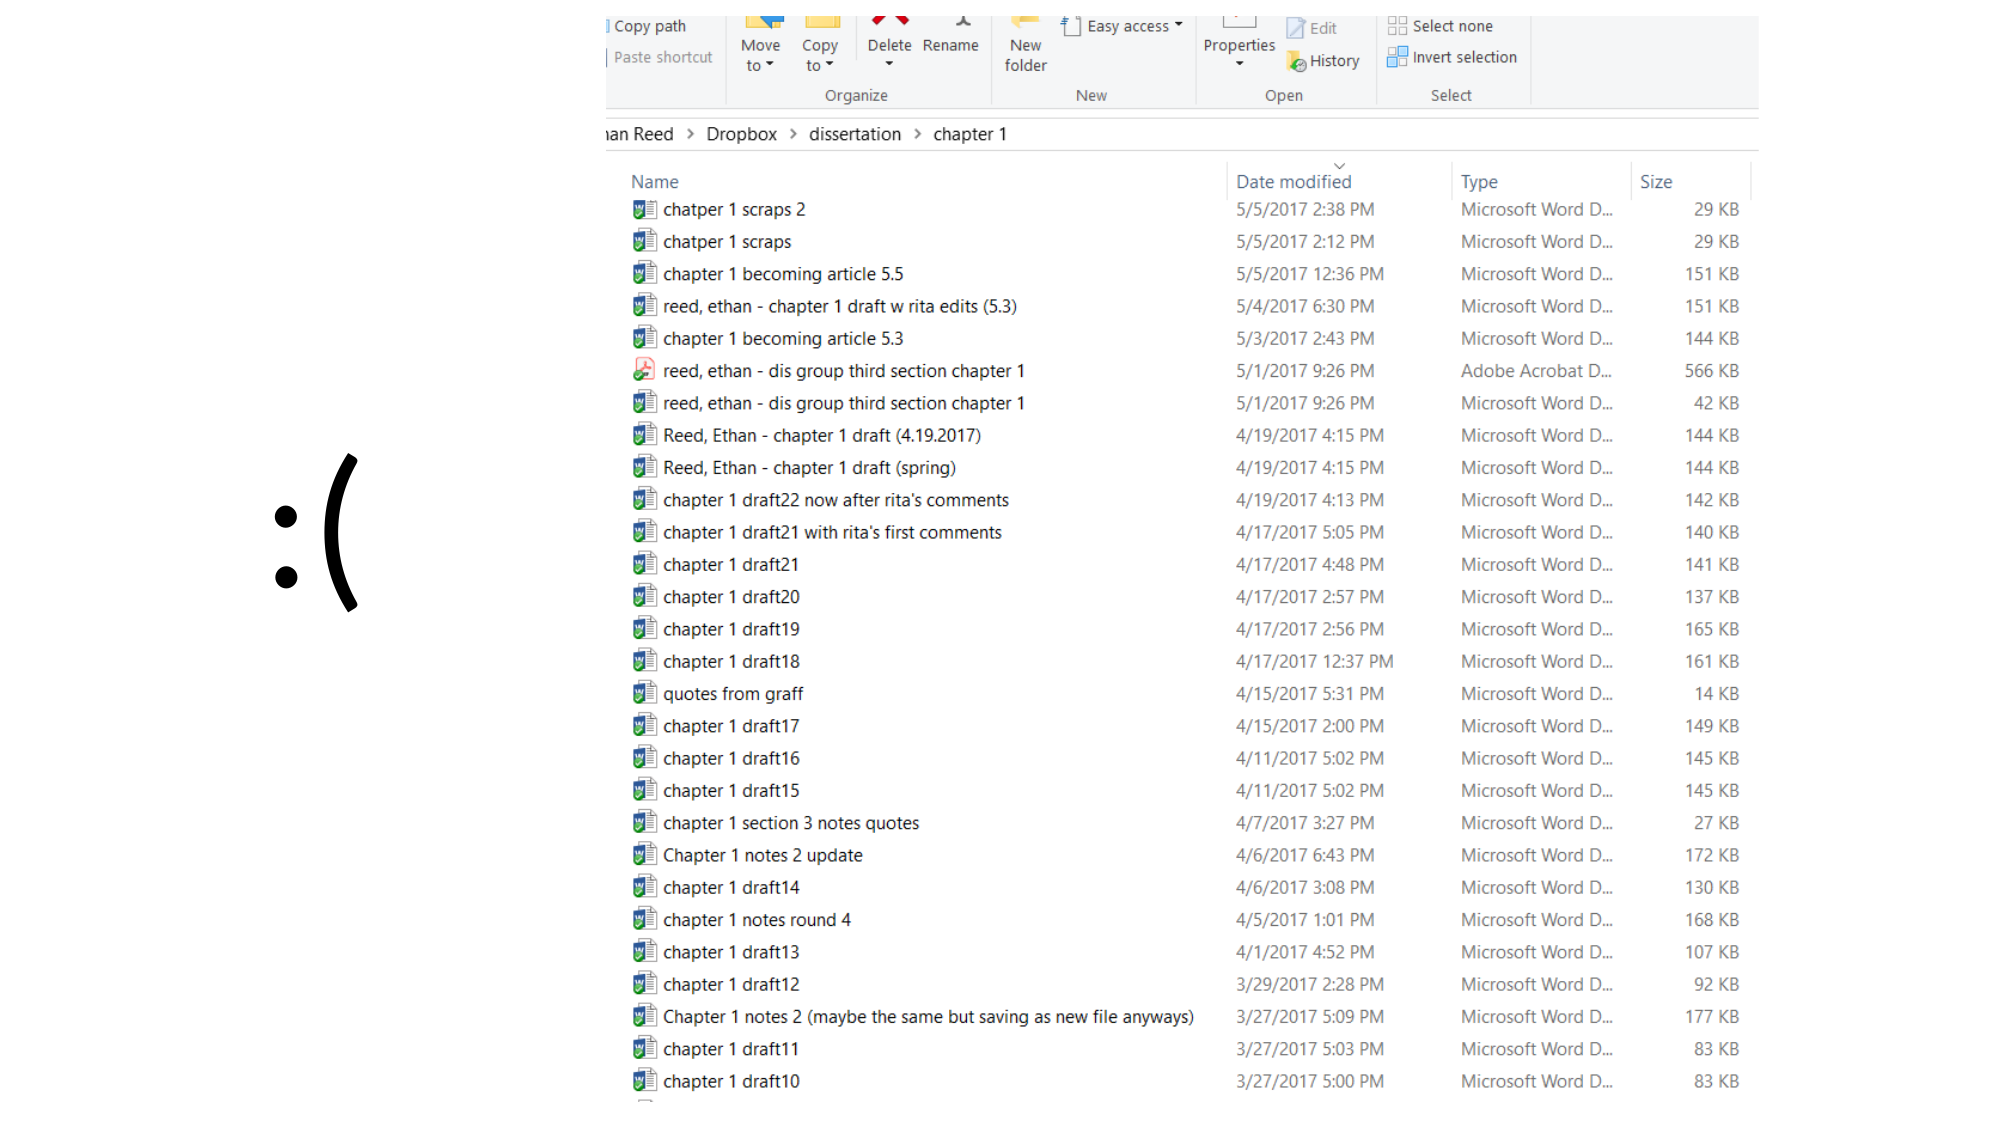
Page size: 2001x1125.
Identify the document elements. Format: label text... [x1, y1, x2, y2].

text_box :( [247, 397, 382, 632]
picture [606, 16, 1766, 1102]
